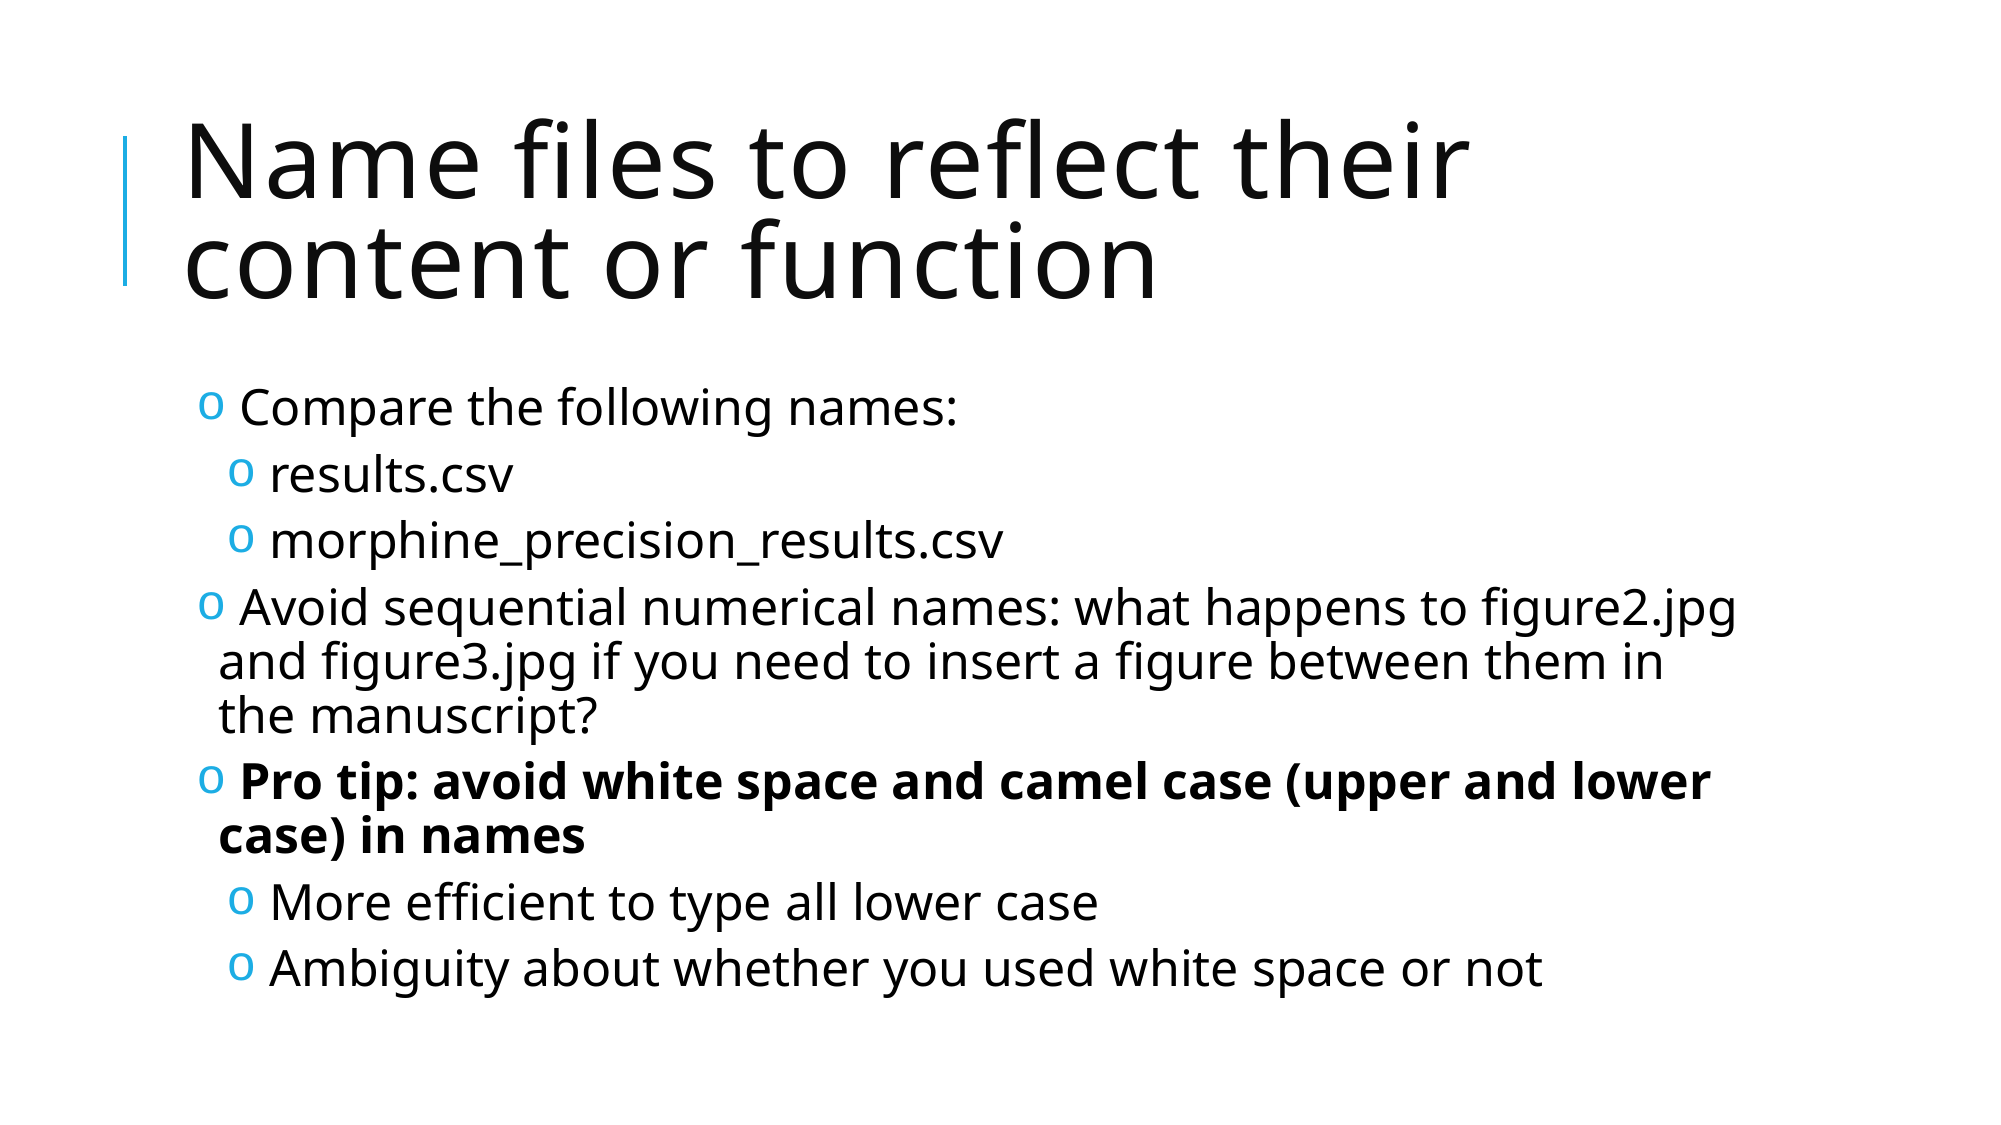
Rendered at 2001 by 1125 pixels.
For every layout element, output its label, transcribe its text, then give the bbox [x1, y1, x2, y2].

title Name files to reflect their content or function [168, 96, 1763, 342]
list Compare the following names: results.csv morphine_precision_results.csv Avoid sequential numerical names: what happens to figure2.jpg and figure3.jpg if you need to insert a figure between them in the manuscript? Pro tip: avoid white space and camel case (upper and lower case) in names More efficient to type all lower case Ambiguity about whether you used white space or not [168, 375, 1763, 1035]
